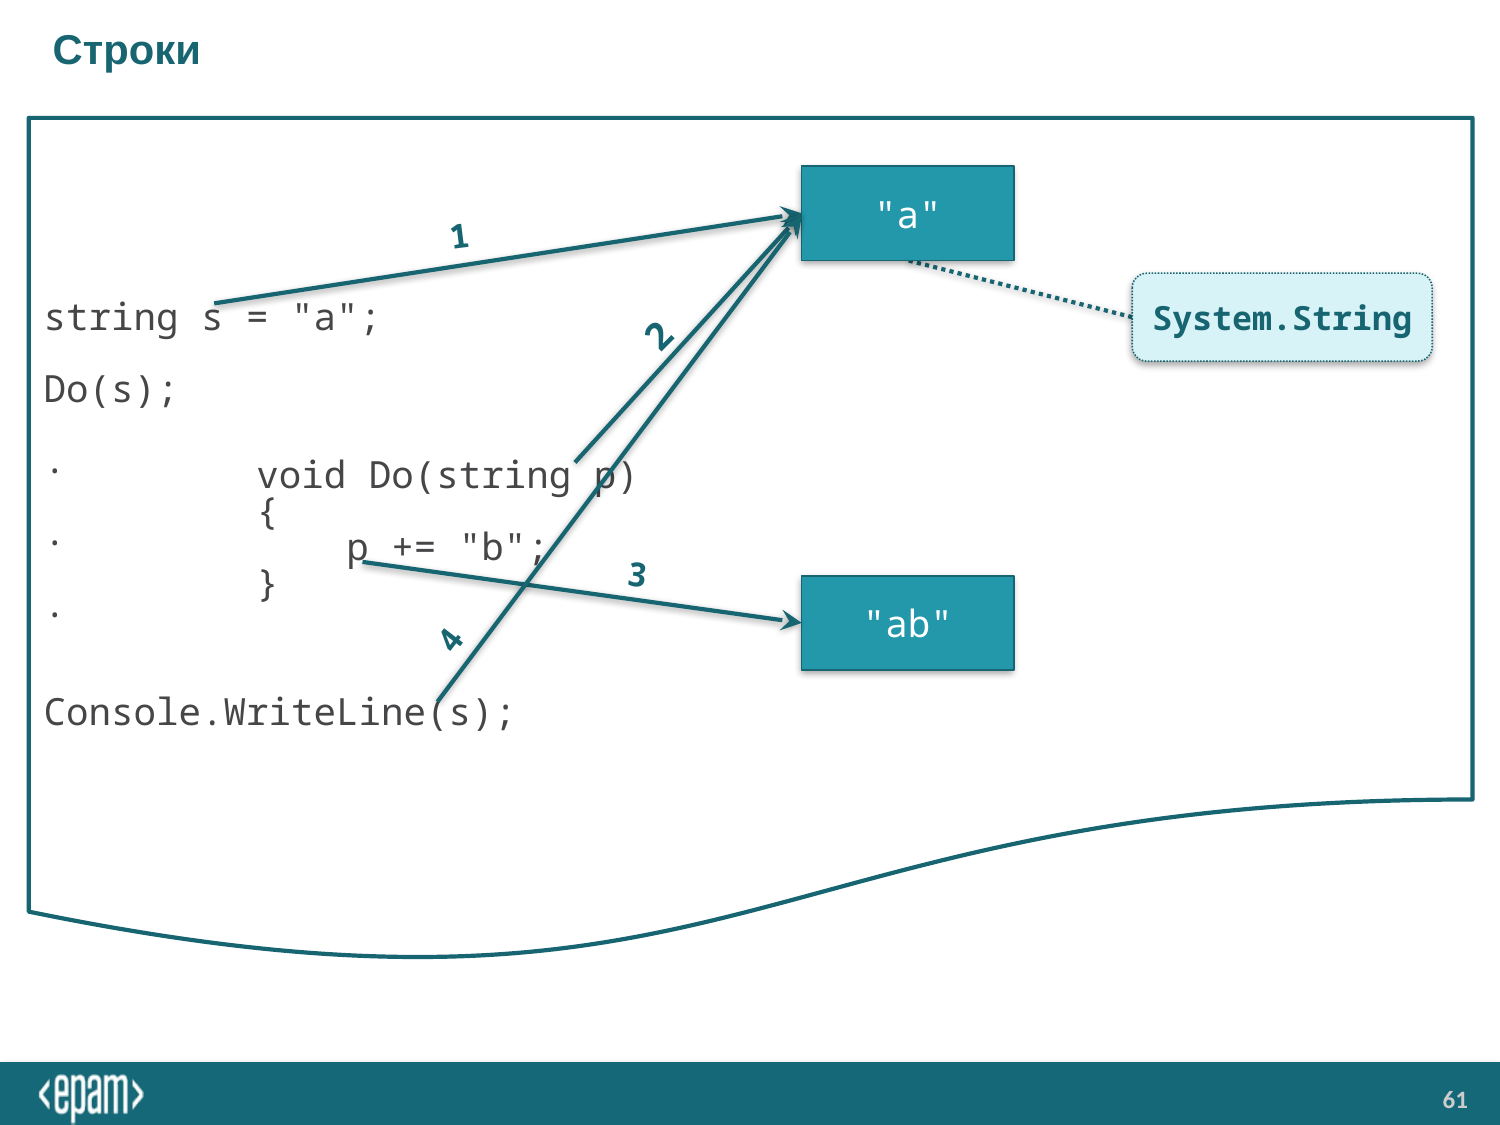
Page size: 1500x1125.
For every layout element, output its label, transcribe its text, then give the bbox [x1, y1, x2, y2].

title Строки [0, 0, 1500, 95]
picture [38, 1074, 144, 1125]
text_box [28, 117, 1473, 969]
